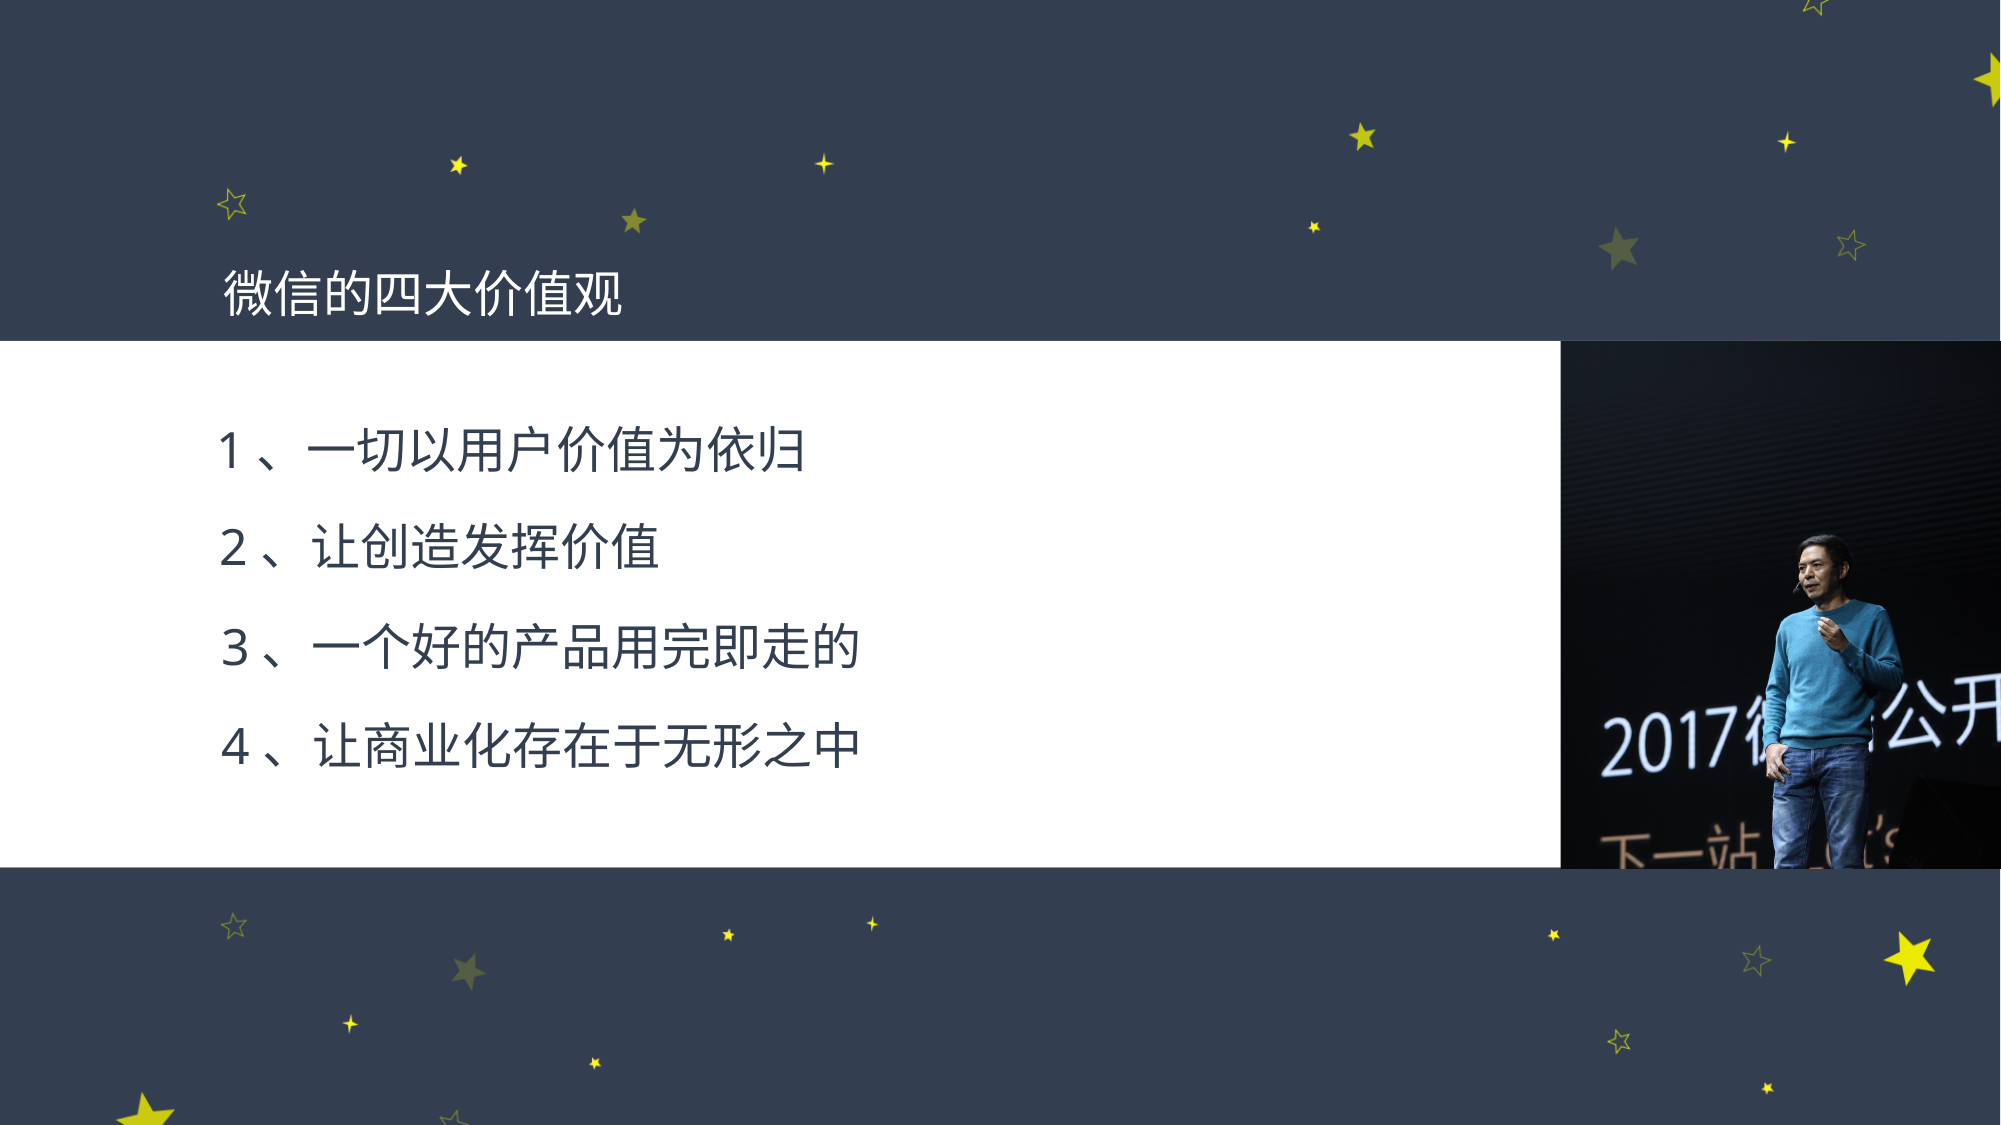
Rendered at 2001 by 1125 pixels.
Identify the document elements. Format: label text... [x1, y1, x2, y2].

text_box 微信的四大价值观 [208, 255, 639, 330]
text_box 3、一个好的产品用完即走的 [206, 607, 877, 683]
text_box 1、一切以用户价值为依归 [201, 411, 822, 486]
text_box 2、让创造发挥价值 [205, 508, 676, 583]
text_box 4、让商业化存在于无形之中 [206, 707, 877, 782]
picture [0, 0, 2001, 1125]
